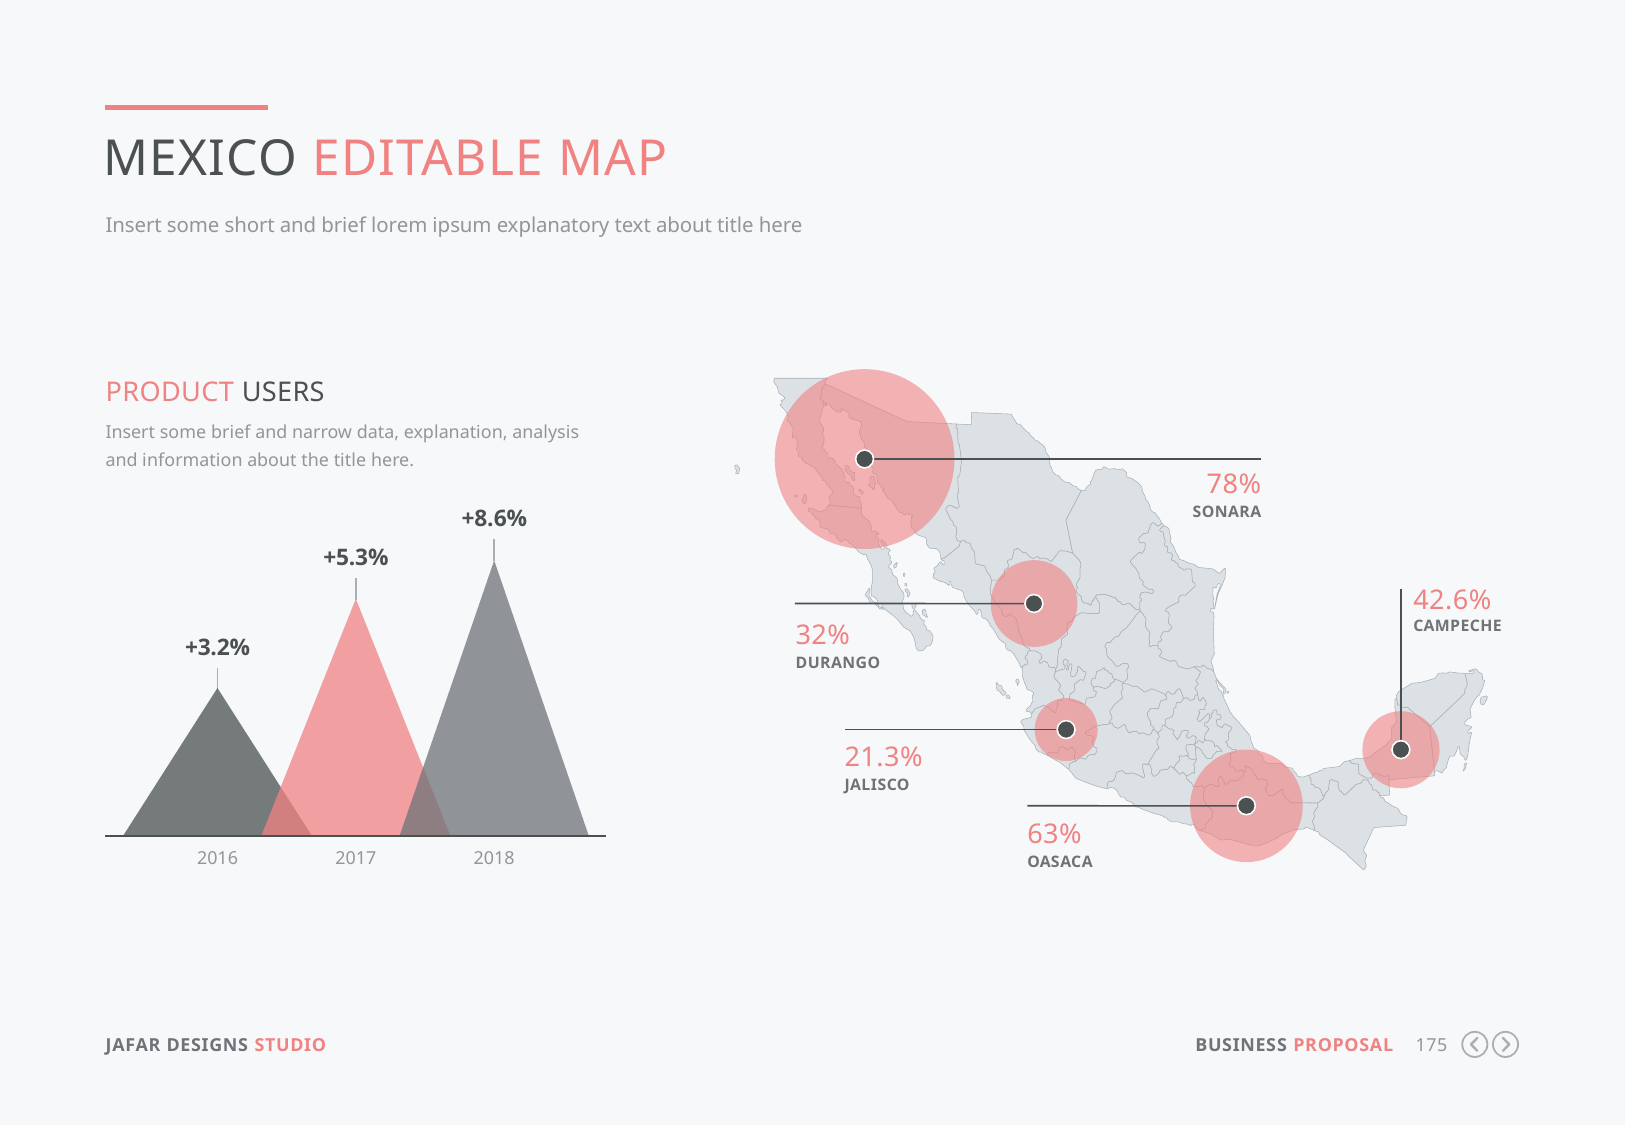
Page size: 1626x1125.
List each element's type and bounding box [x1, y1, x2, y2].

text_box [157, 846, 277, 868]
text_box [296, 542, 416, 570]
text_box [434, 846, 554, 868]
list [103, 125, 1518, 188]
text_box [434, 504, 554, 532]
text_box [157, 633, 277, 661]
text_box [296, 846, 416, 868]
text_box [105, 374, 613, 472]
text_box [734, 368, 1518, 871]
text_box [122, 539, 590, 835]
list [105, 209, 1519, 241]
